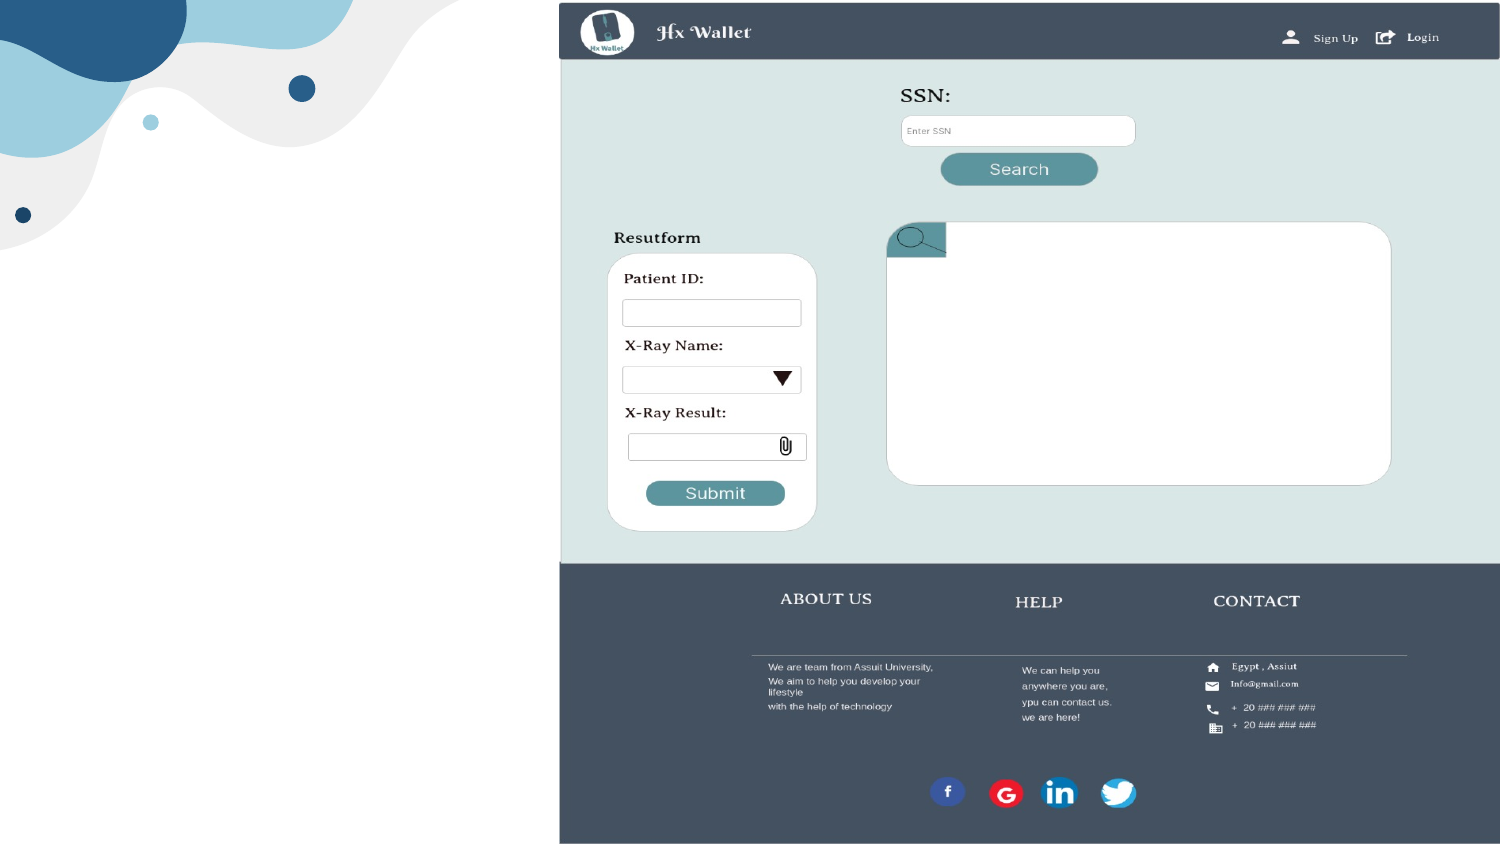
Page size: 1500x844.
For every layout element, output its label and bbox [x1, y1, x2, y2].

picture [559, 0, 1500, 844]
